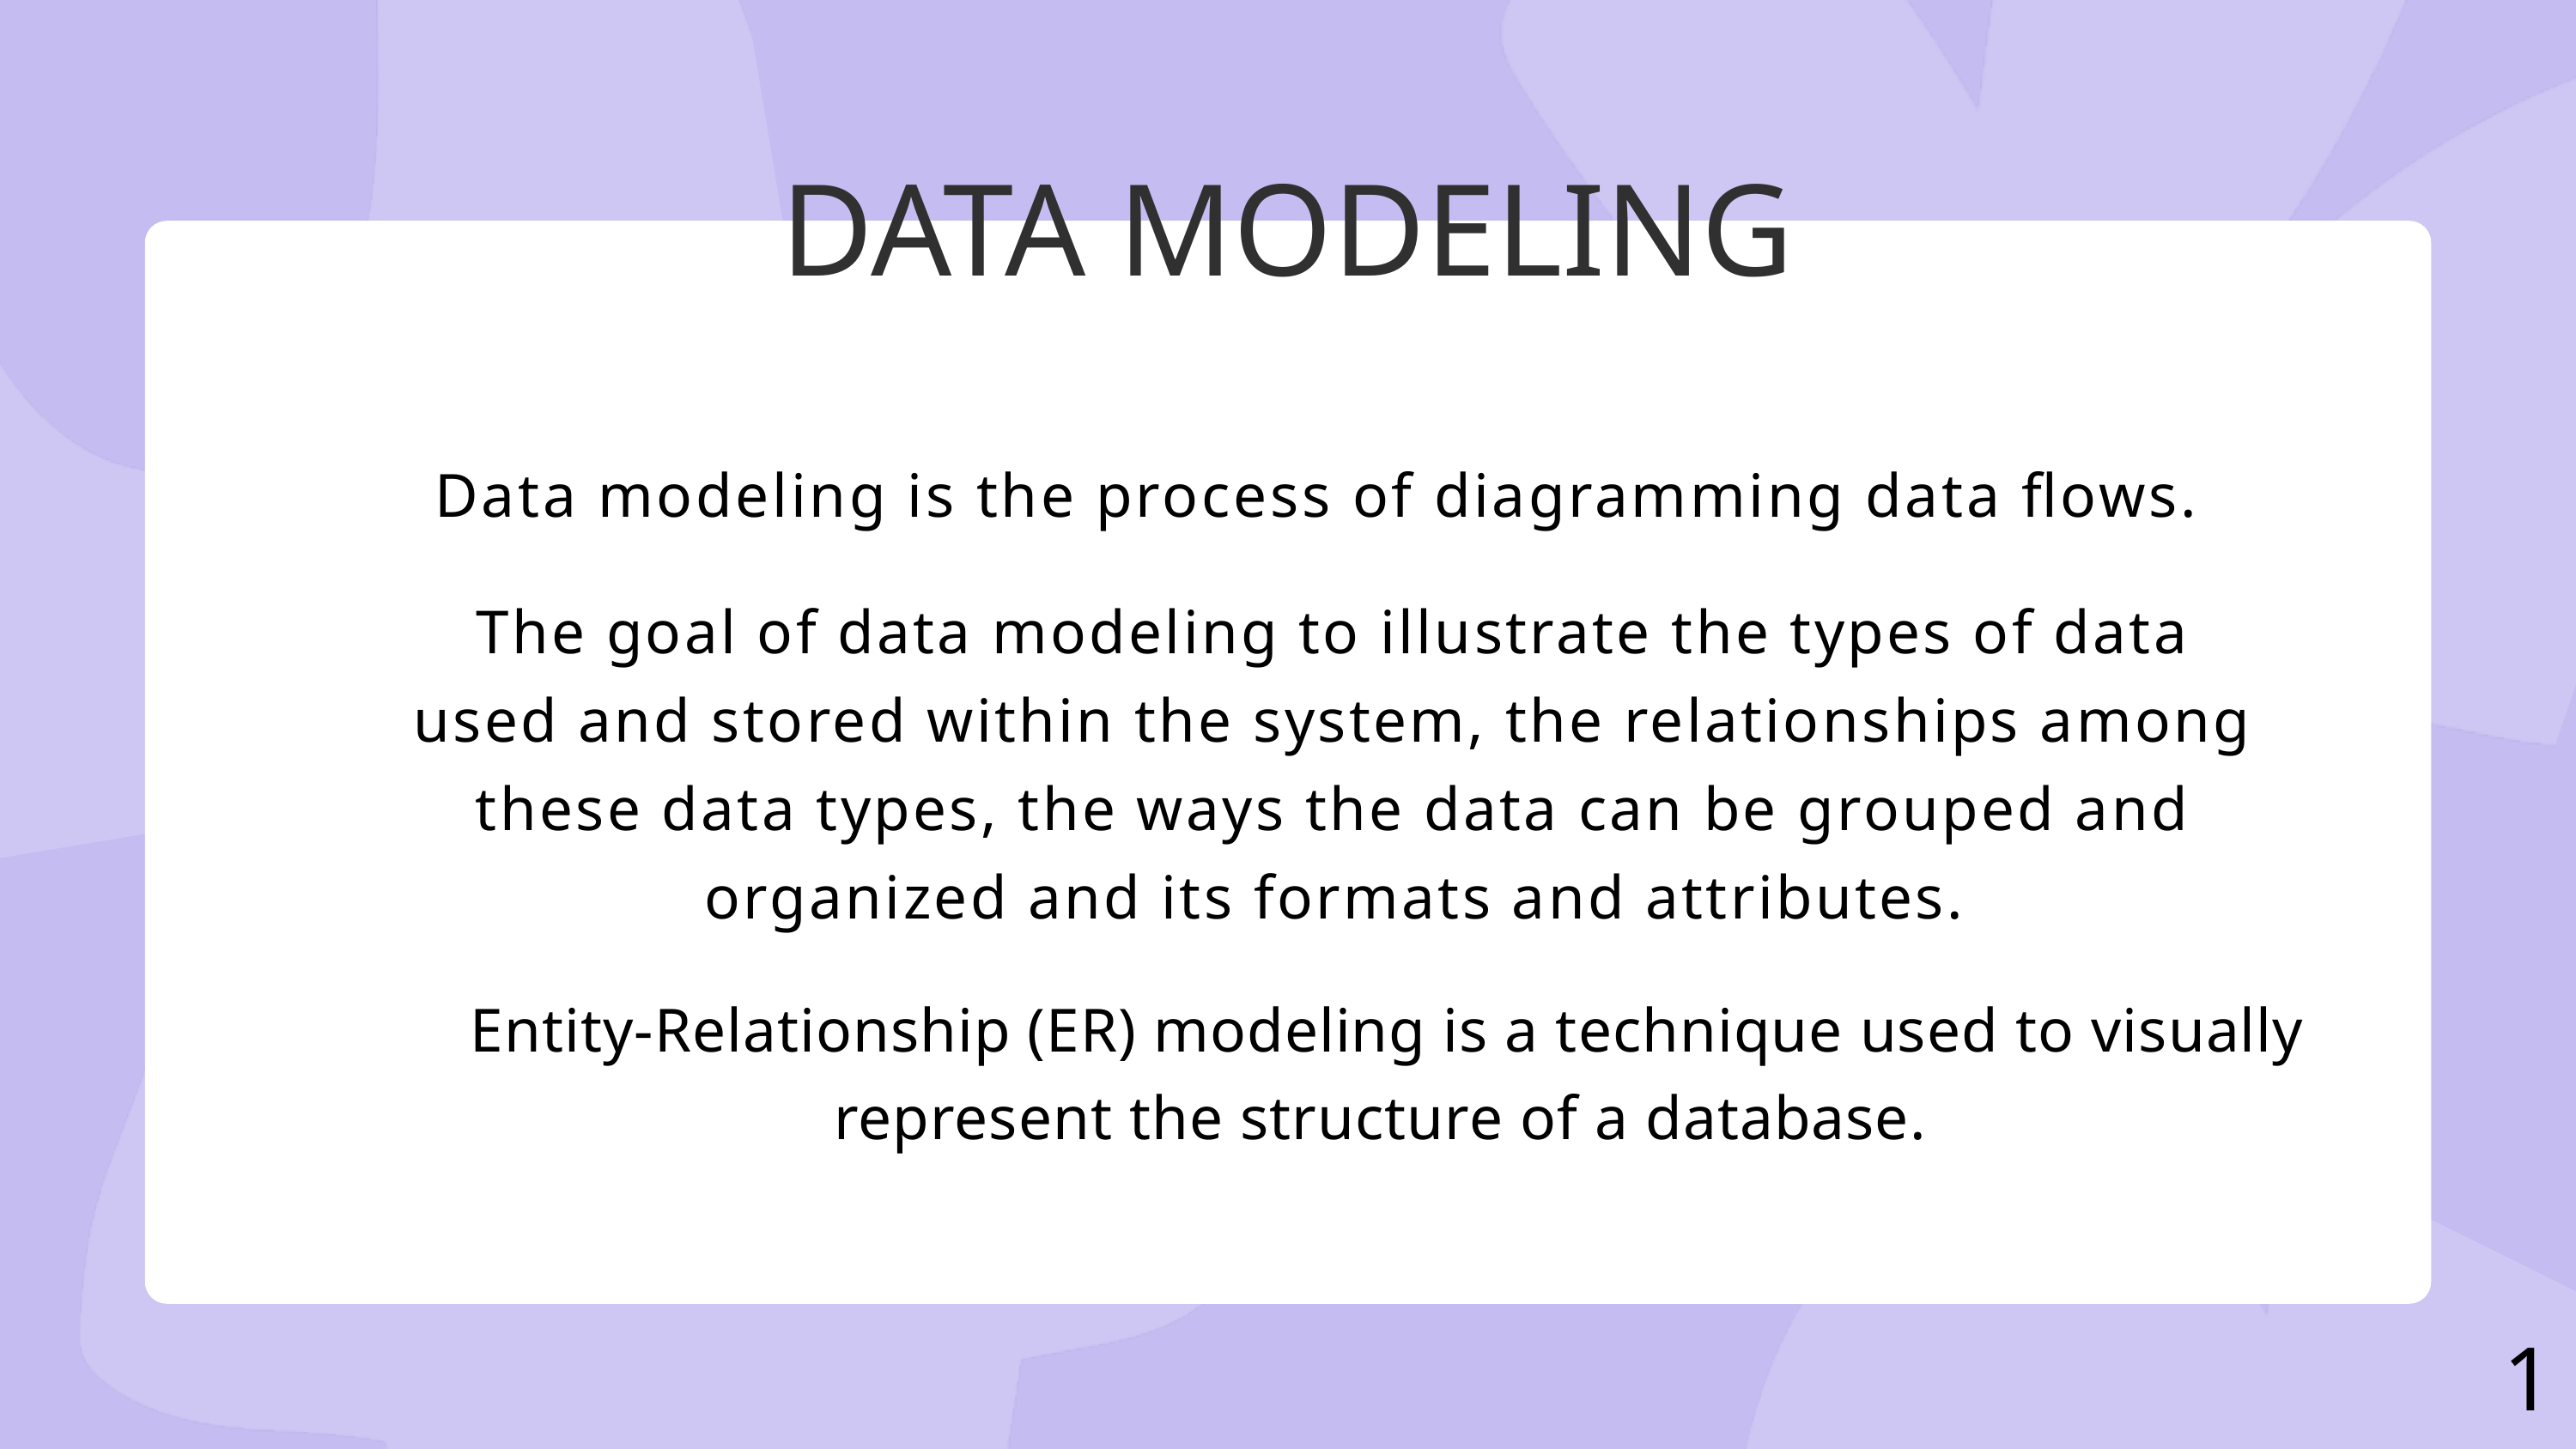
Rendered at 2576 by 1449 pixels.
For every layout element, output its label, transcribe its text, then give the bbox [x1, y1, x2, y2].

text_box 10 [2482, 1306, 2572, 1449]
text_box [144, 220, 2432, 1304]
text_box [0, 0, 775, 858]
text_box [1466, 0, 2576, 1041]
text_box [1389, 1222, 2576, 1449]
text_box [79, 836, 1259, 1449]
text_box DATA MODELING [775, 123, 1801, 217]
